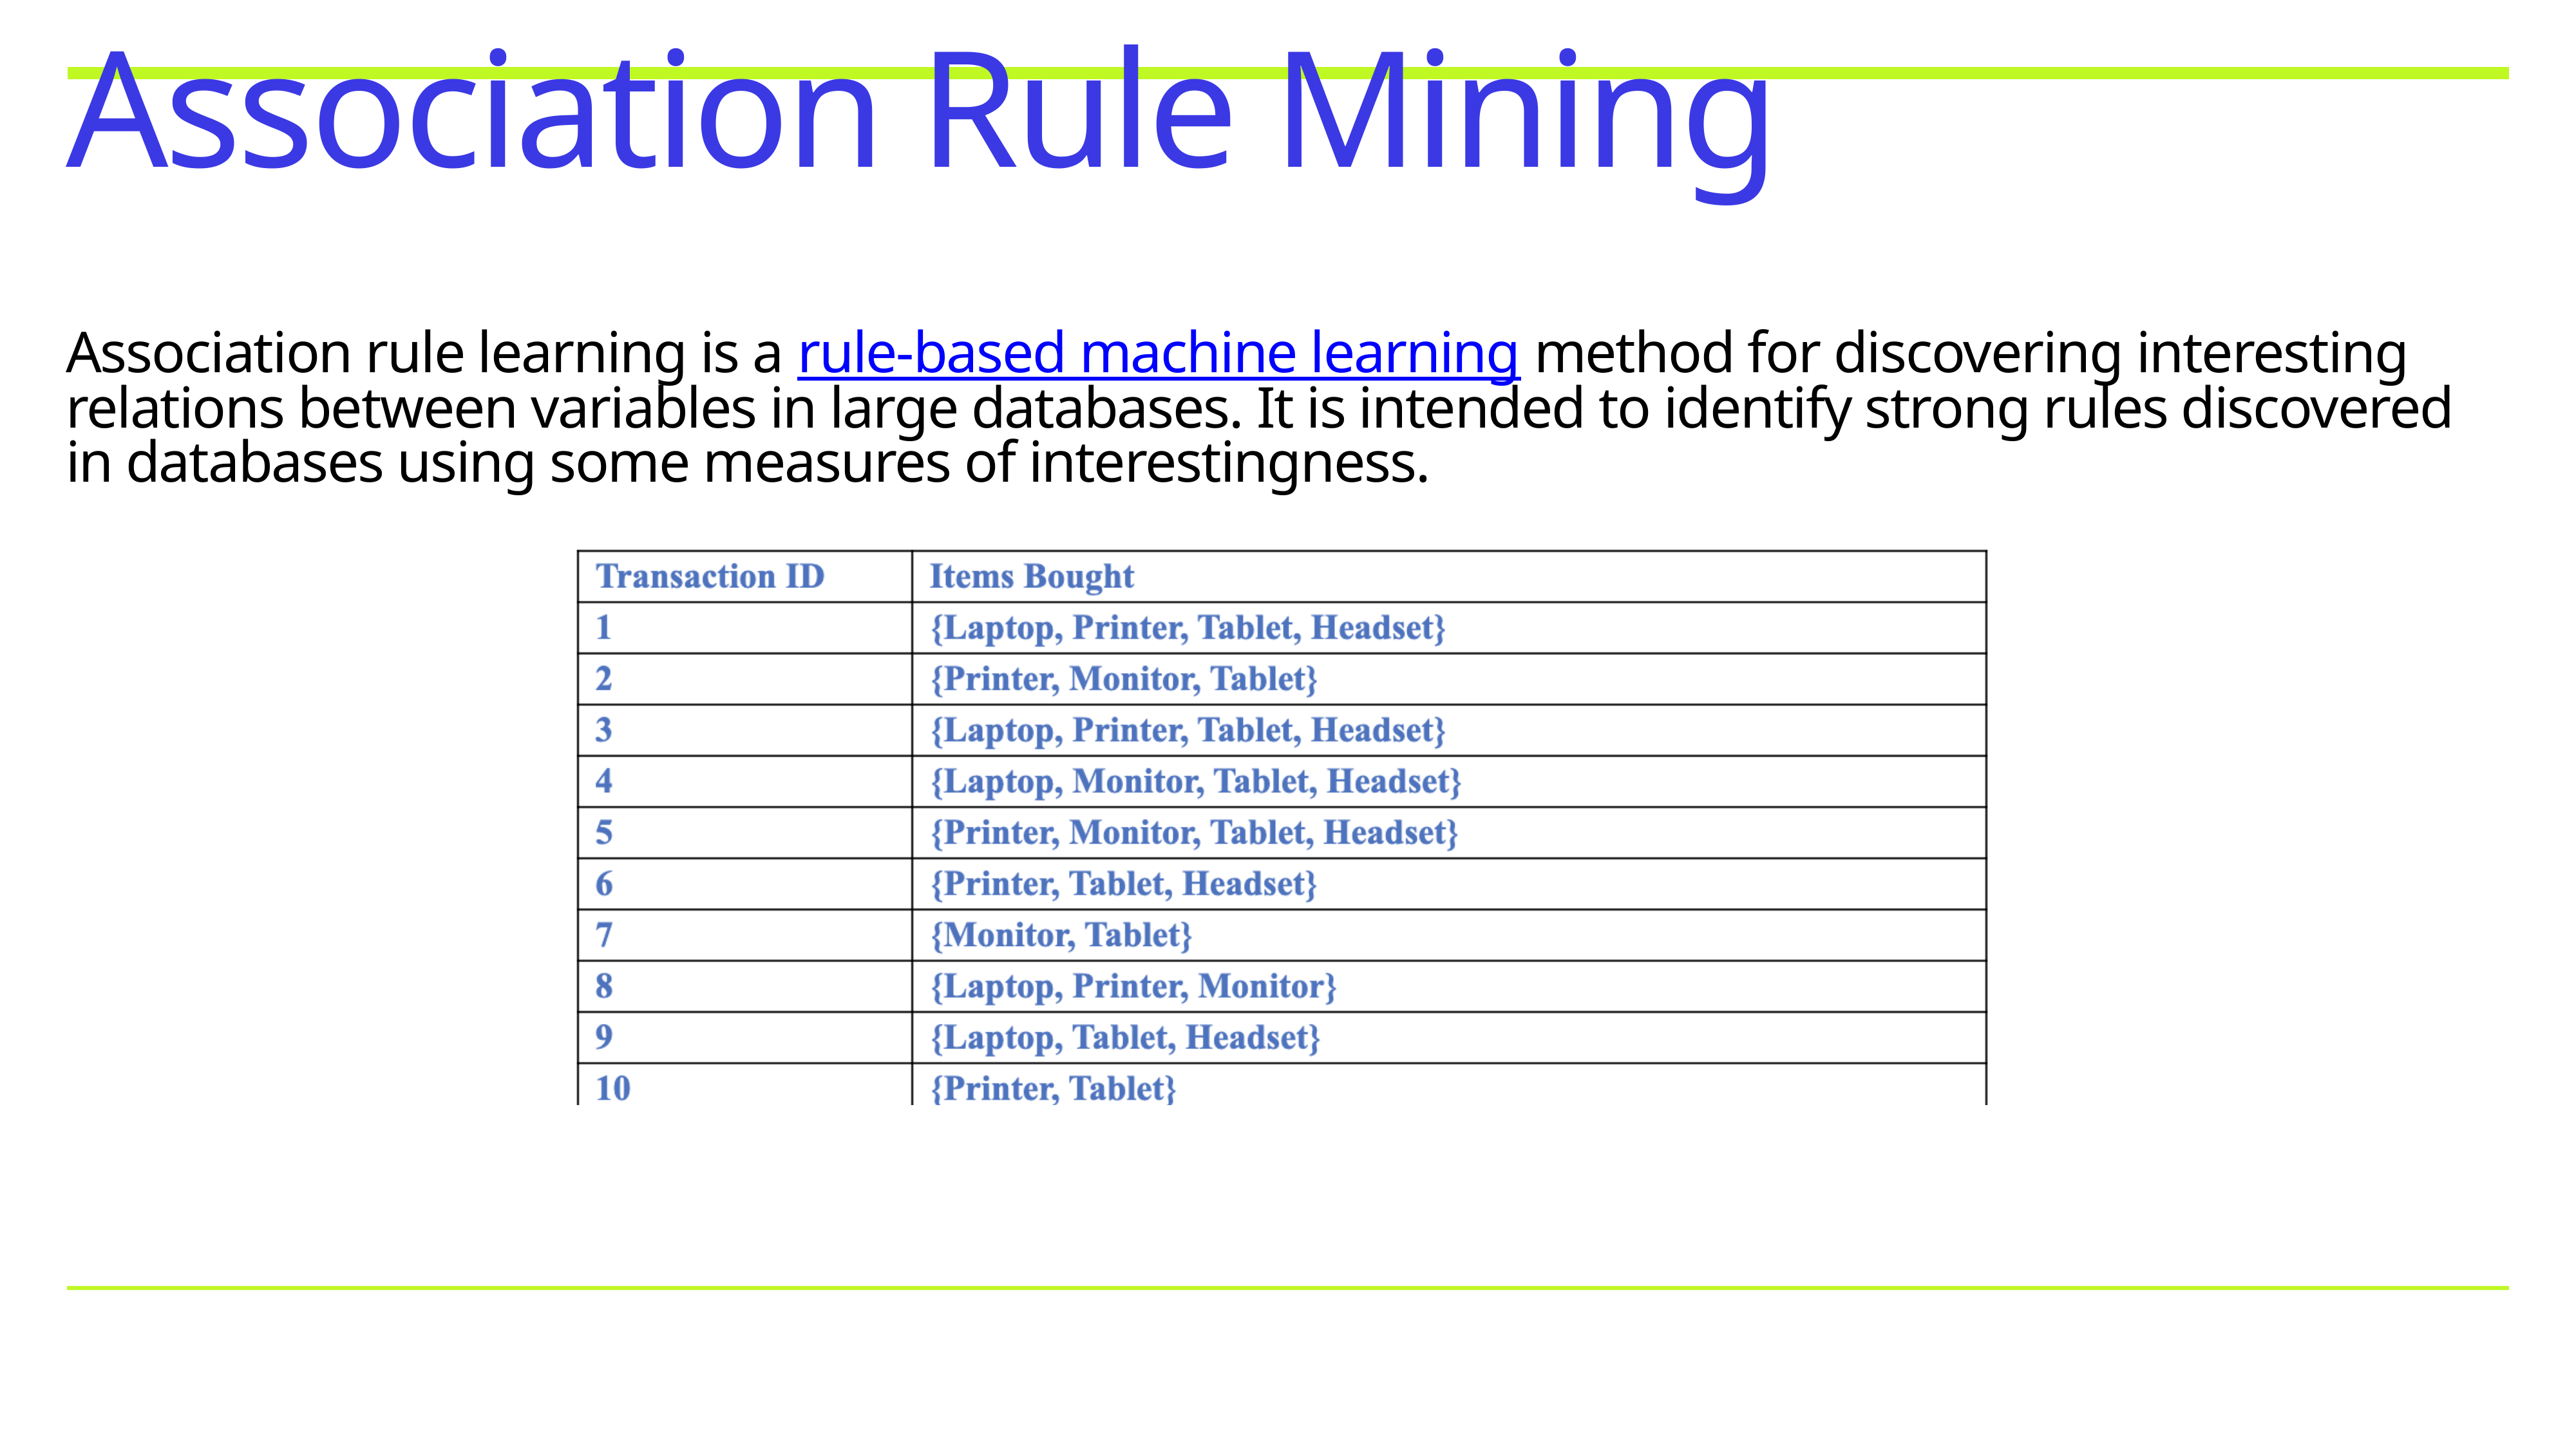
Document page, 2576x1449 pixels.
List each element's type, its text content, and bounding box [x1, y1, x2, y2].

picture [557, 529, 2019, 1105]
title Association Rule Mining [60, 68, 2516, 276]
list Association rule learning is a rule-based machine learning method for discovering interesting relations between variables in large databases. It is intended to identify strong rules discovered in databases using some measures of interestingness. [60, 317, 2516, 1132]
